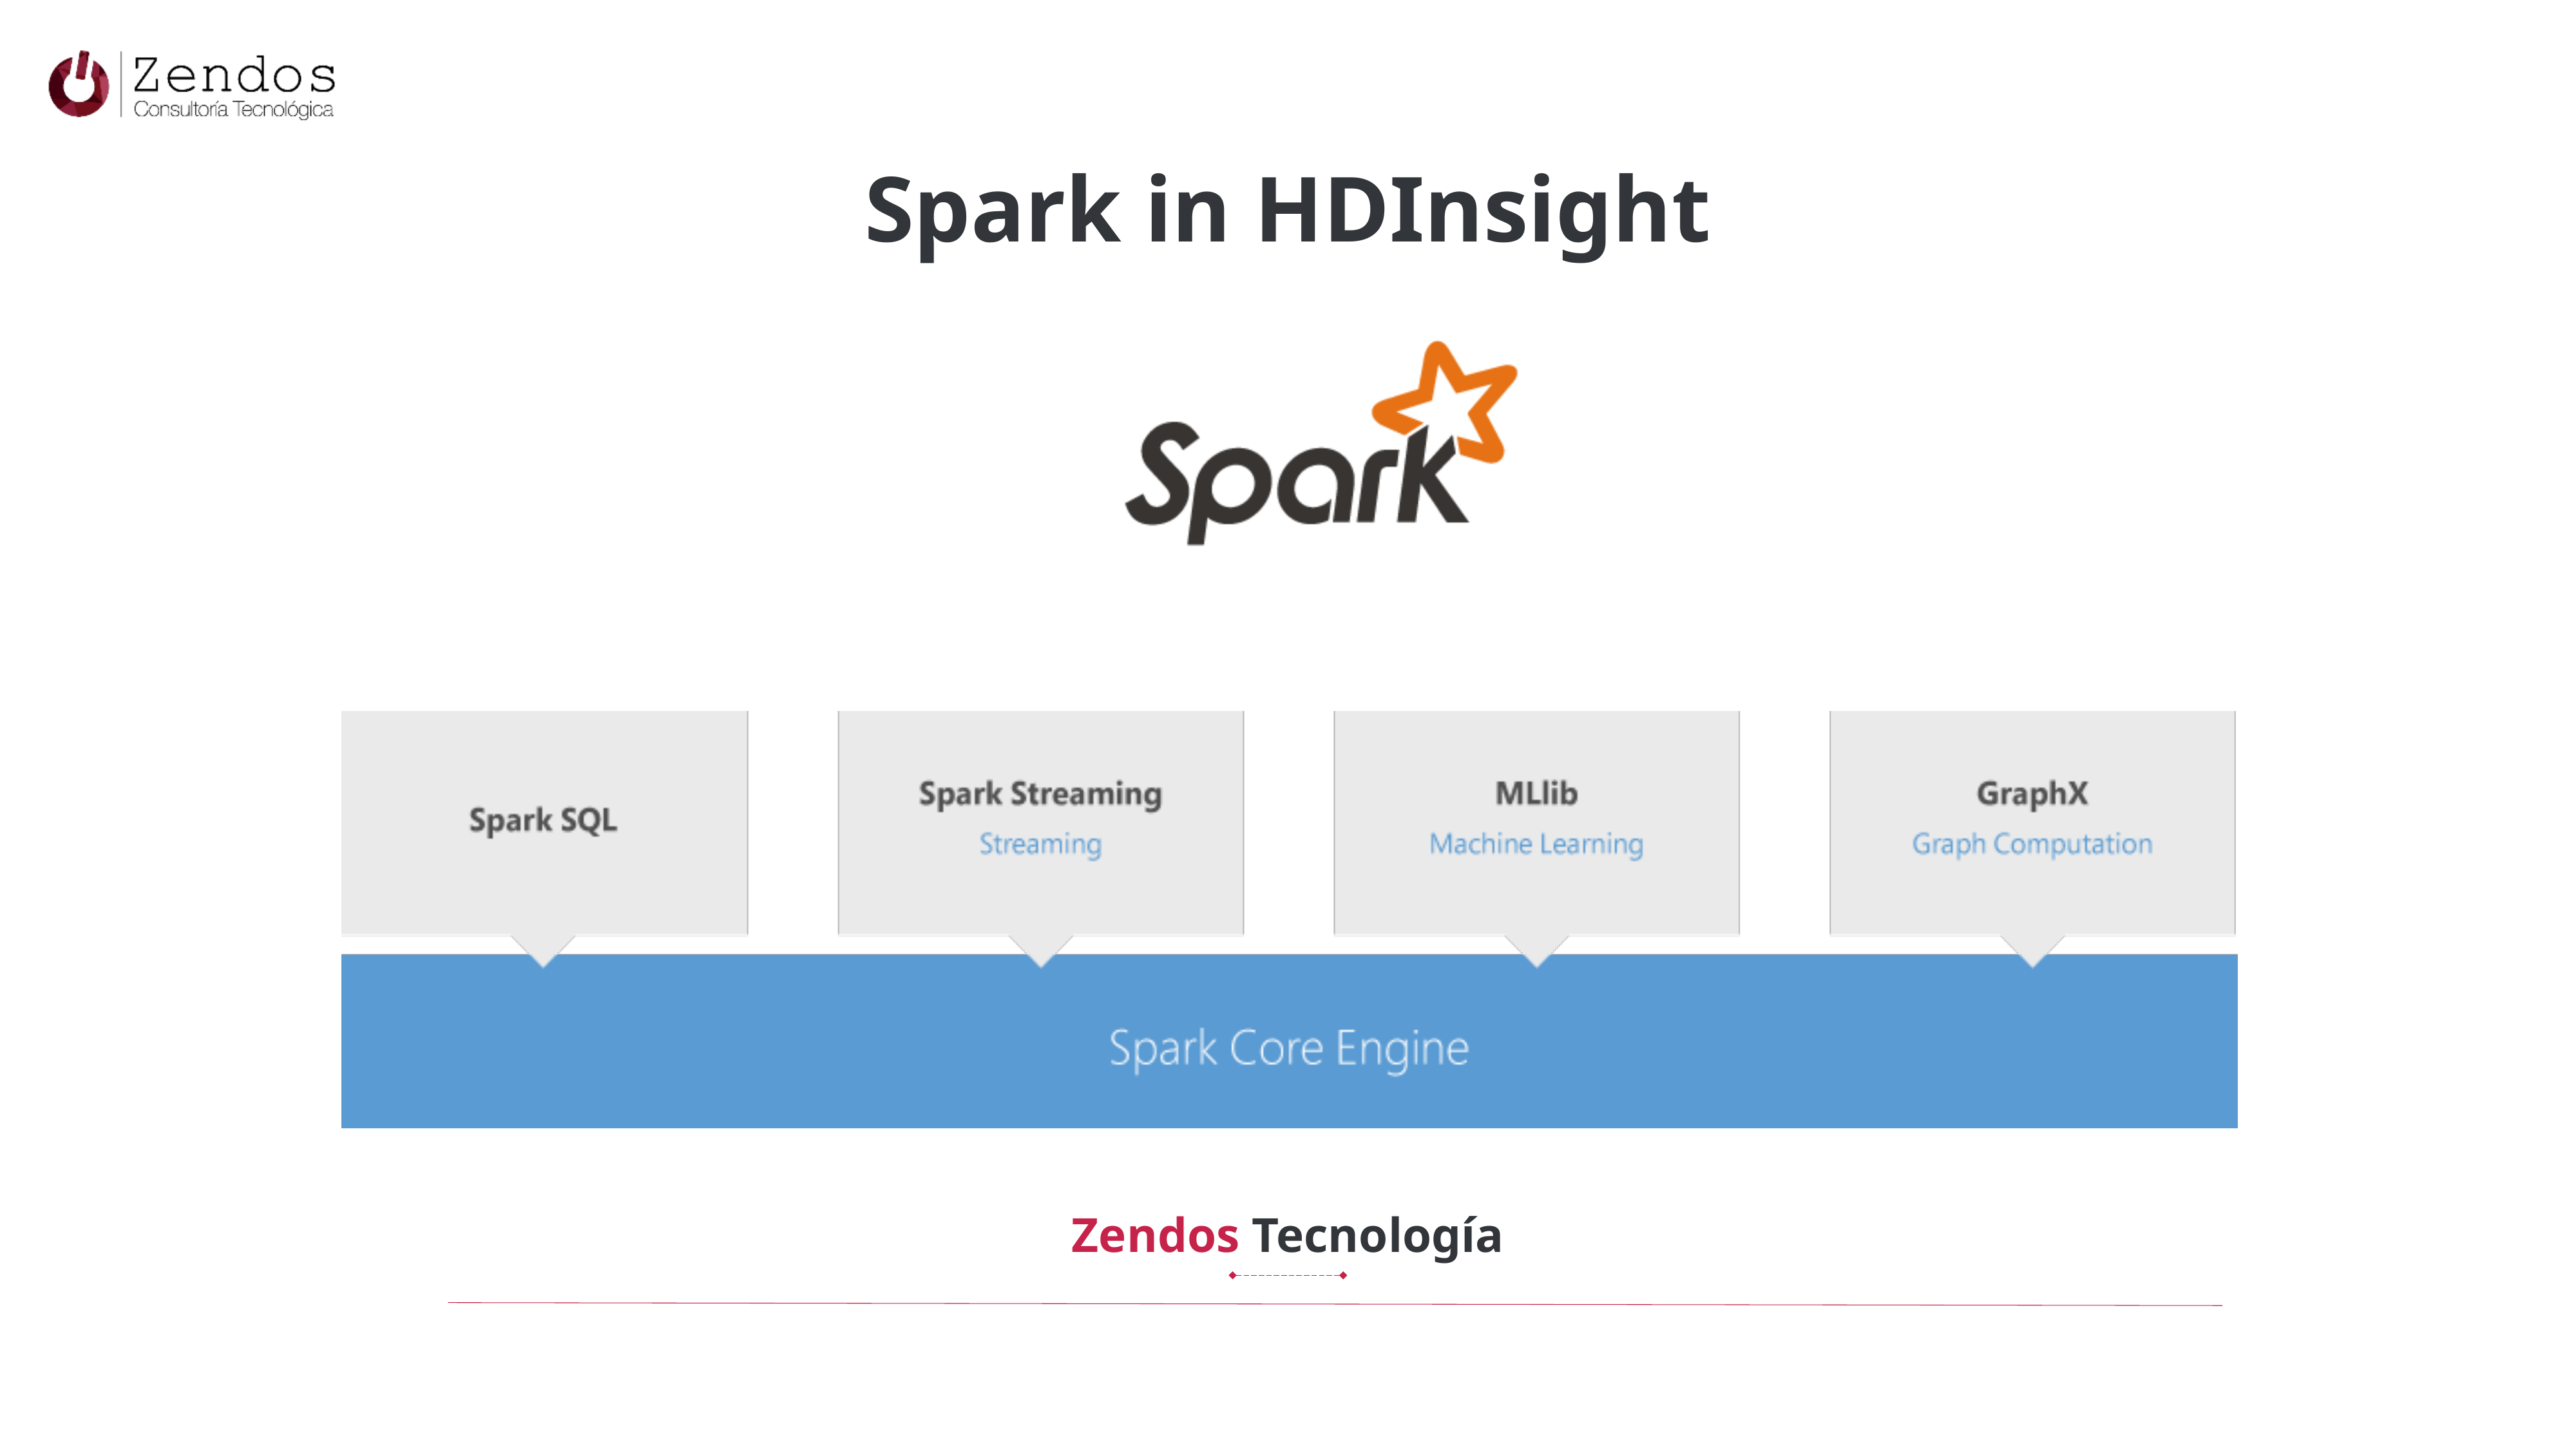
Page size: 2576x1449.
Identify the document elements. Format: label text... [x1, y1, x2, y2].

text_box Zendos Tecnología [1052, 1195, 1524, 1271]
text_box Spark in HDInsight [864, 151, 1711, 260]
picture [0, 5, 341, 190]
picture [1064, 292, 1569, 684]
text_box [448, 1302, 2222, 1306]
picture [341, 711, 2238, 1128]
